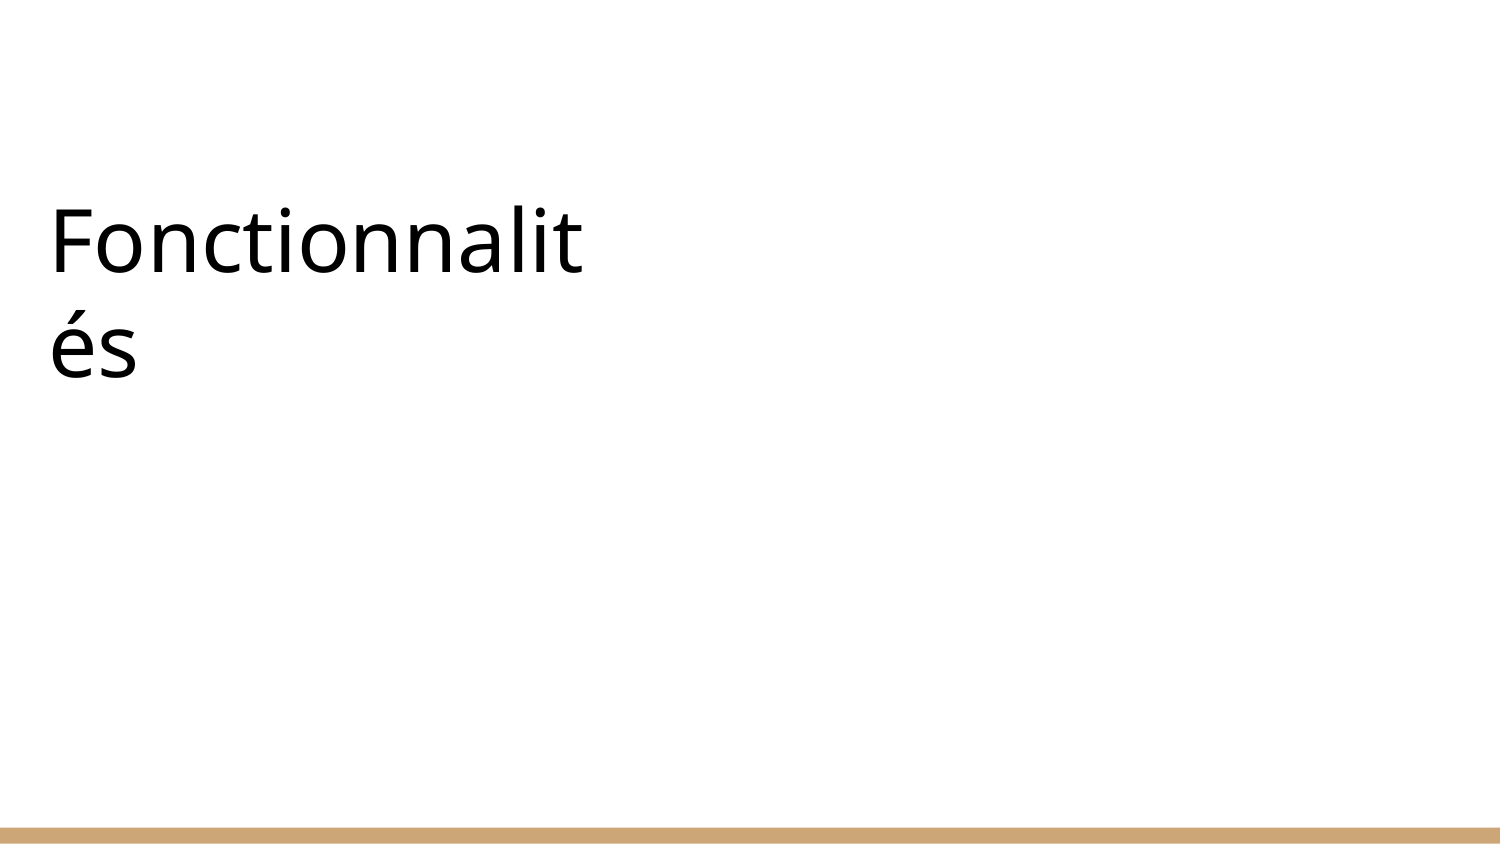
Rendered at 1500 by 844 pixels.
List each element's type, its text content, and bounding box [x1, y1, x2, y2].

title Fonctionnalités [33, 275, 599, 410]
